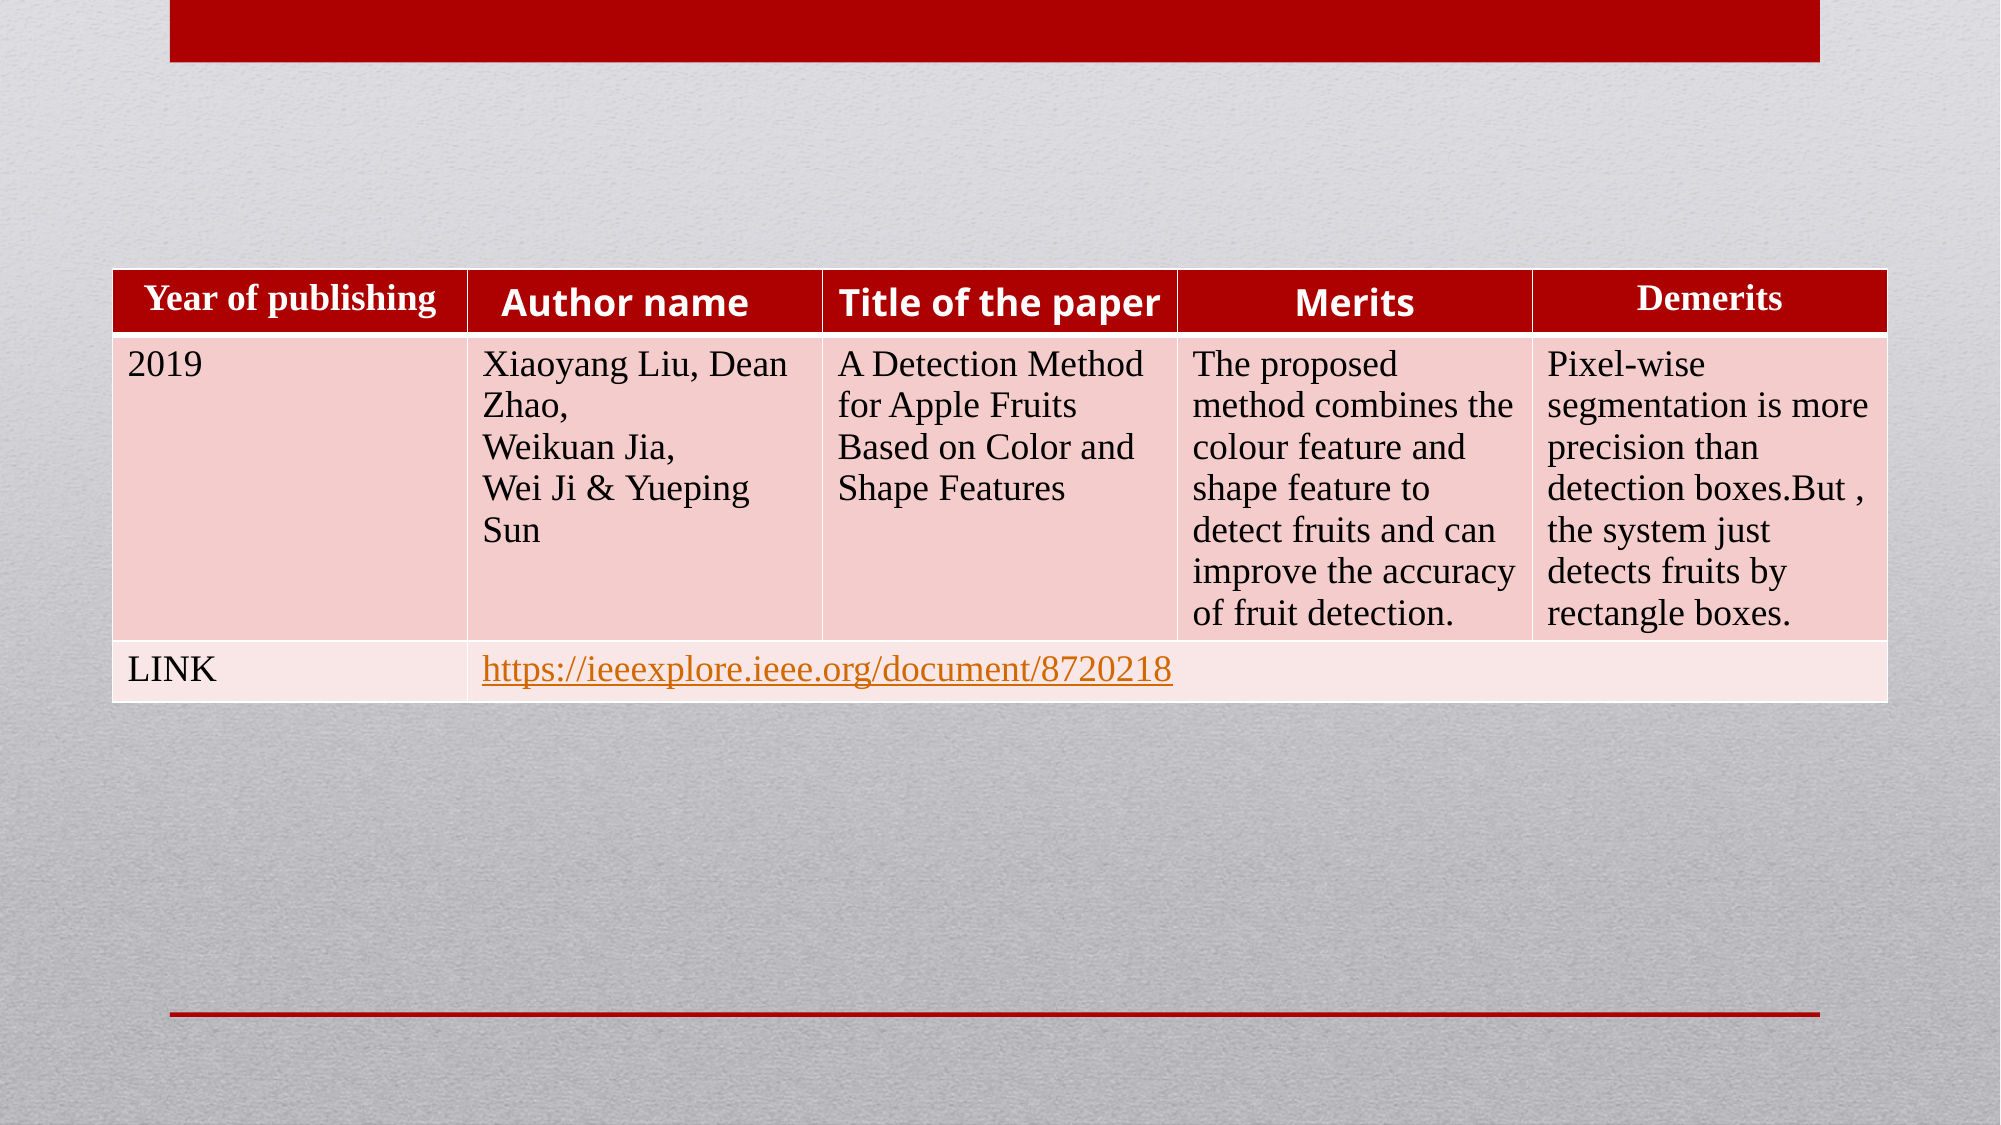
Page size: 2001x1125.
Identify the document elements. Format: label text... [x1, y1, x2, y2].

table_cell A Detection Method for Apple Fruits Based on Color and Shape Features [823, 338, 1177, 640]
table_header Demerits [1533, 270, 1887, 332]
table_header Year of publishing [113, 270, 467, 332]
table_cell 2019 [113, 338, 467, 640]
table_cell The proposed method combines the colour feature and shape feature to detect fruits and can improve the accuracy of fruit detection. [1178, 338, 1532, 640]
table_header Merits [1178, 270, 1532, 332]
table_cell LINK [113, 642, 467, 701]
table_cell Pixel-wise segmentation is more precision than detection boxes.But , the system just detects fruits by rectangle boxes. [1533, 338, 1887, 640]
table_cell Xiaoyang Liu, Dean Zhao, Weikuan Jia, Wei Ji & Yueping Sun [468, 338, 822, 640]
table_cell https://ieeexplore.ieee.org/document/8720218 [468, 642, 1887, 701]
table_header Title of the paper [823, 270, 1177, 332]
table_header Author name [468, 270, 822, 332]
